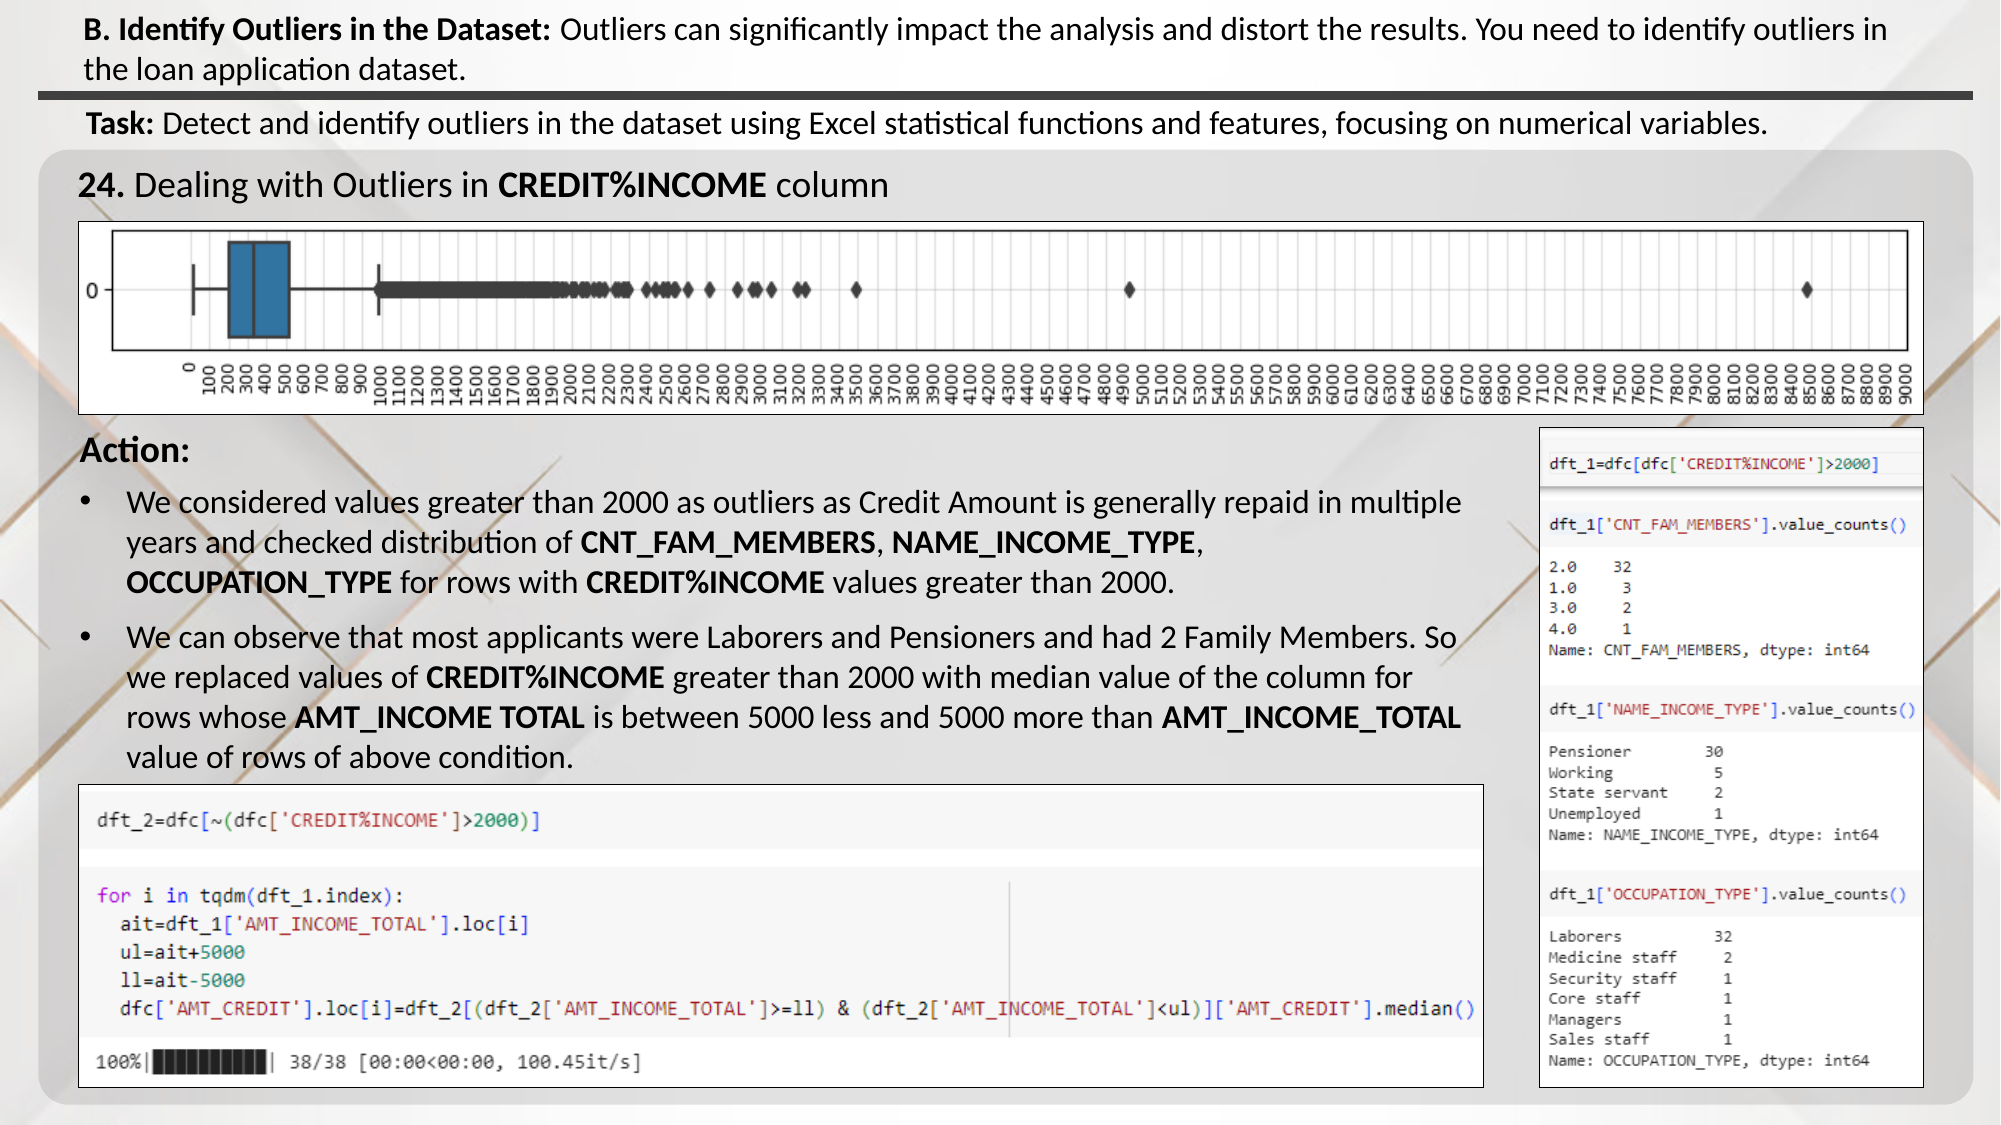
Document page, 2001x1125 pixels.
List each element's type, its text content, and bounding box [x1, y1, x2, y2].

picture [1539, 427, 1924, 1088]
picture [78, 221, 1924, 415]
text_box [37, 148, 1975, 1106]
picture [0, 0, 2001, 1125]
text_box We considered values greater than 2000 as outliers as Credit Amount is generally repaid in multiple years and checked distribution of CNT_FAM_MEMBERS, NAME_INCOME_TYPE, OCCUPATION_TYPE for rows with CREDIT%INCOME values greater than 2000. [64, 472, 1484, 607]
text_box We can observe that most applicants were Laborers and Pensioners and had 2 Family Members. So we replaced values of CREDIT%INCOME greater than 2000 with median value of the column for rows whose AMT_INCOME TOTAL is between 5000 less and 5000 more than AMT_INCOME_TOTAL value of rows of above condition. [64, 608, 1484, 783]
text_box B. Identify Outliers in the Dataset: Outliers can significantly impact the analysis and distort the results. You need to identify outliers in the loan application dataset. [68, 0, 1917, 95]
text_box Task: Detect and identify outliers in the dataset using Excel statistical functions and features, focusing on numerical variables. [71, 100, 1917, 149]
text_box 24. Dealing with Outliers in CREDIT%INCOME column [63, 152, 1945, 213]
text_box Action: [64, 417, 243, 472]
picture [78, 784, 1484, 1088]
